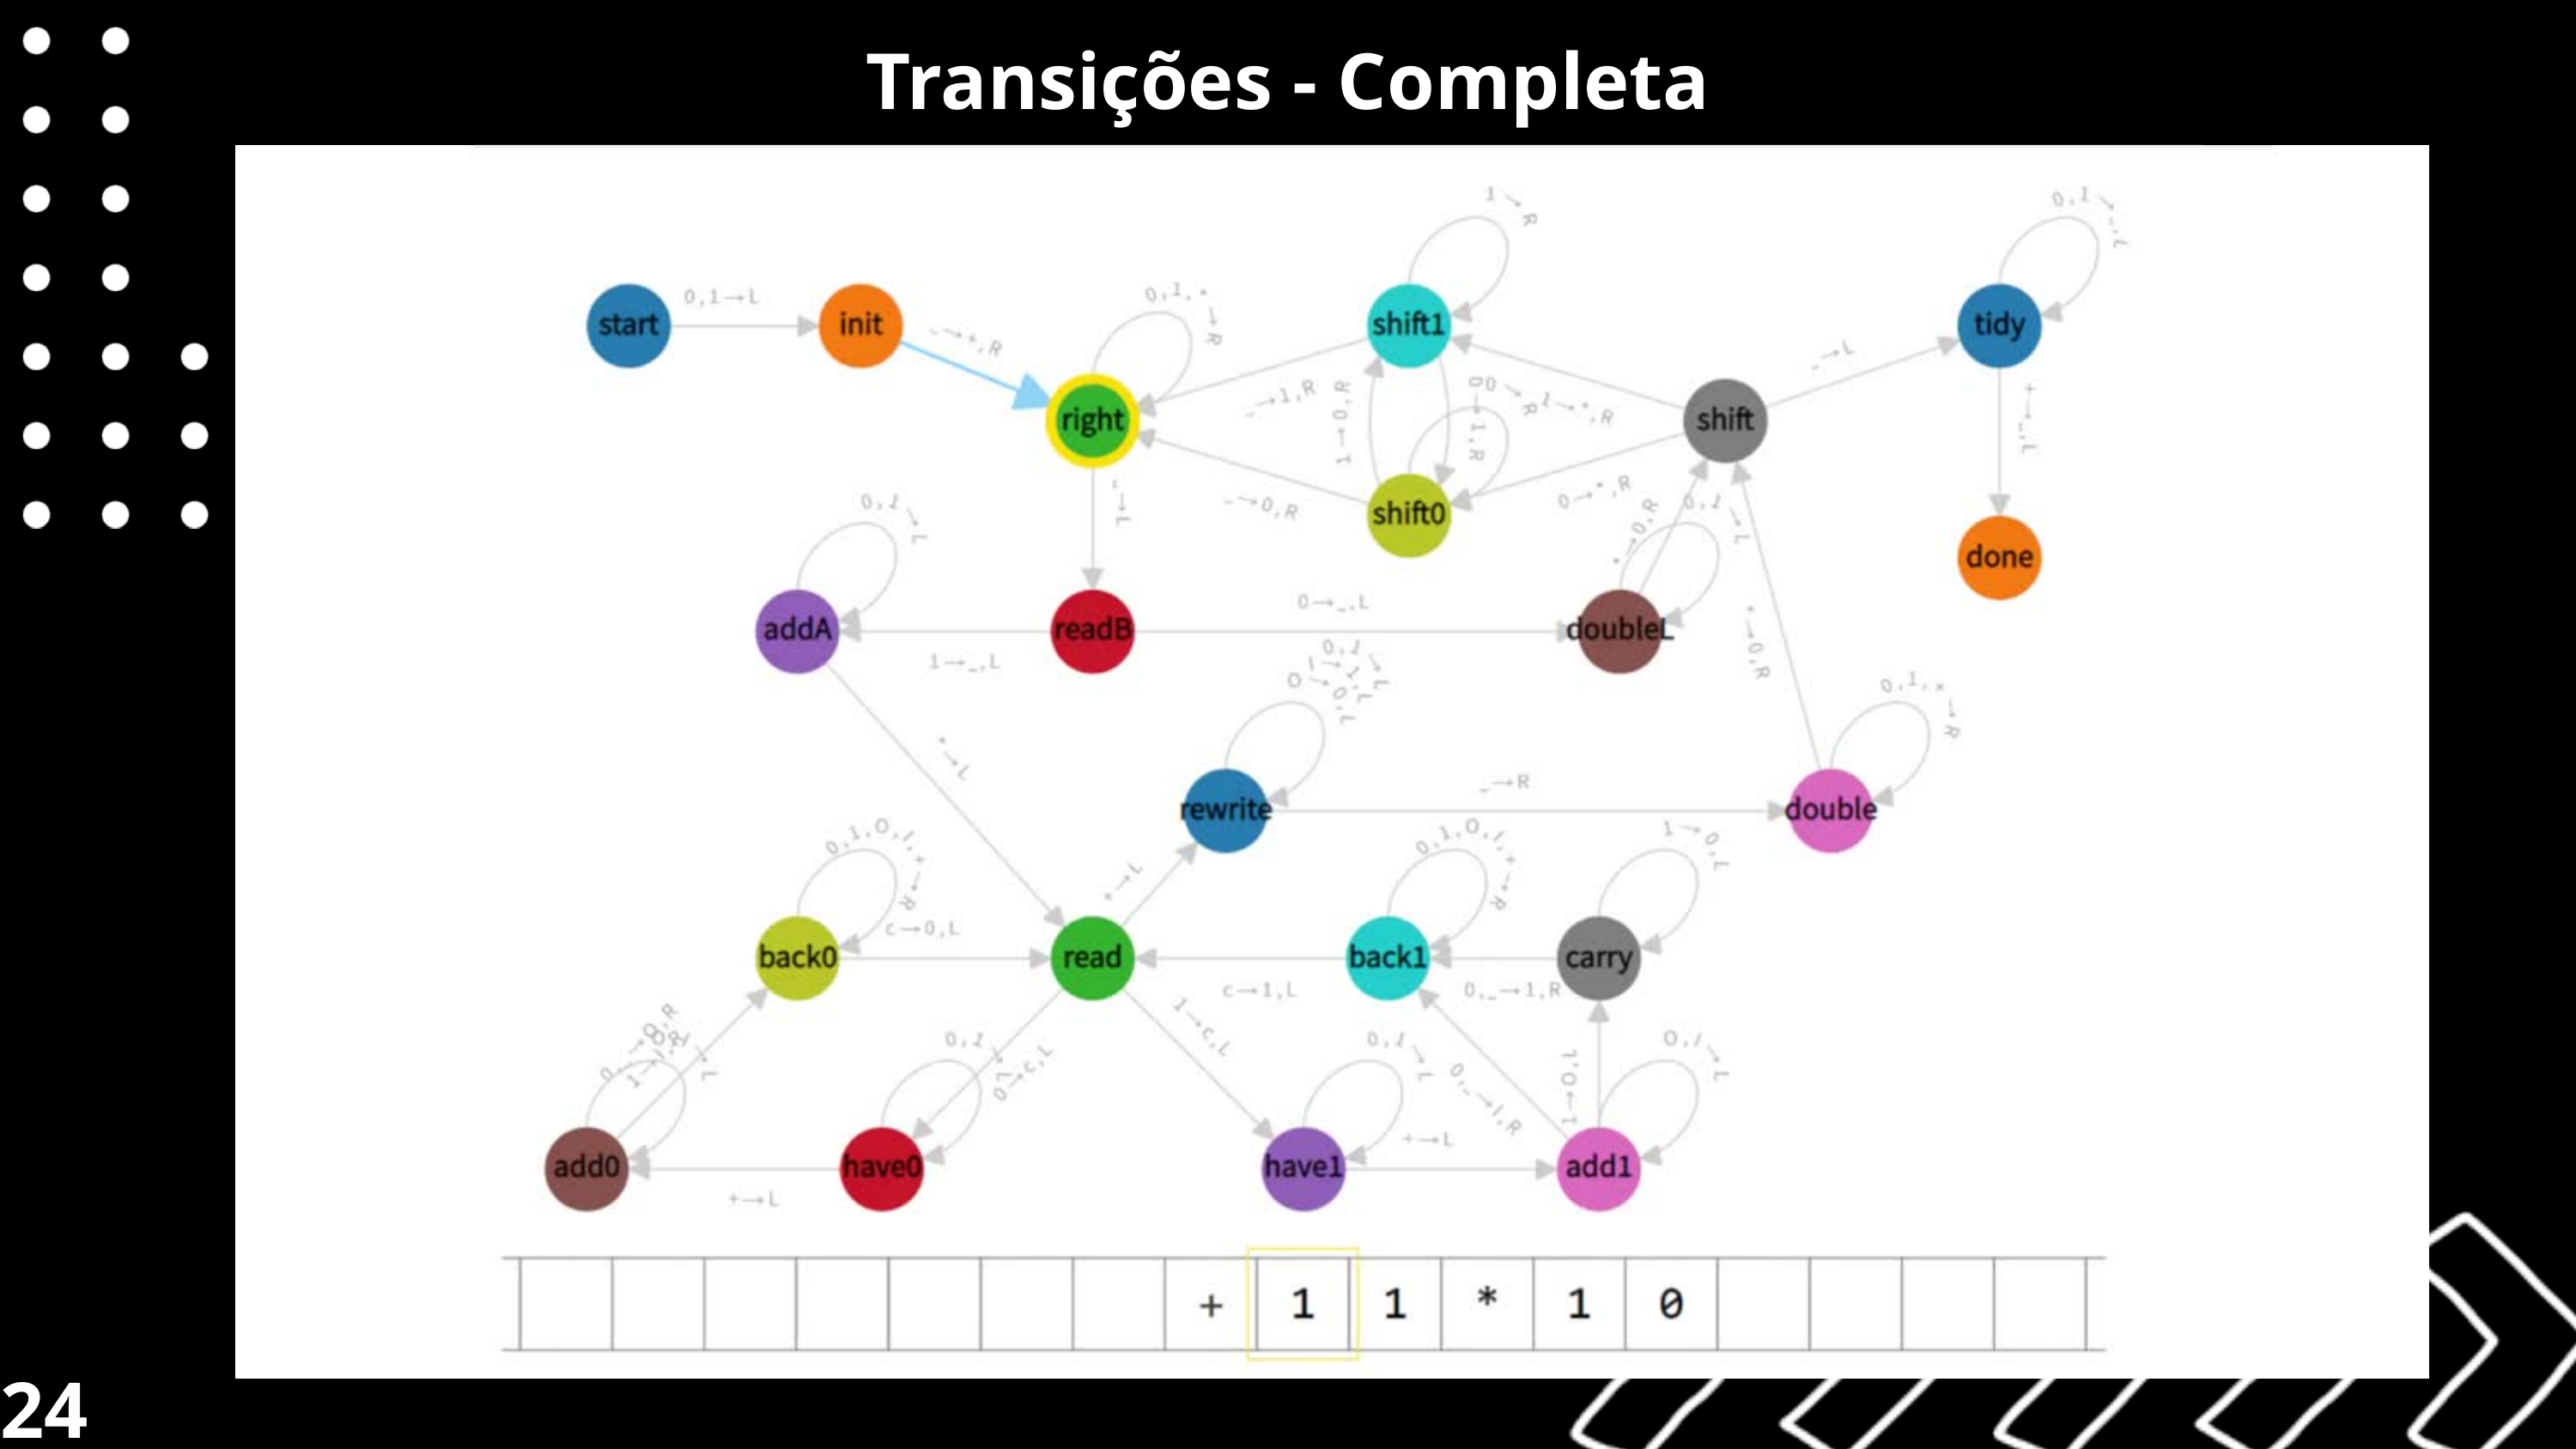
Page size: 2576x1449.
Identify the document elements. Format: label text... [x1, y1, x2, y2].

text_box Transições - Completa [863, 15, 1713, 125]
text_box 24 [0, 1345, 88, 1449]
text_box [234, 144, 2430, 1379]
text_box [1564, 1211, 2576, 1449]
text_box [0, 0, 525, 529]
